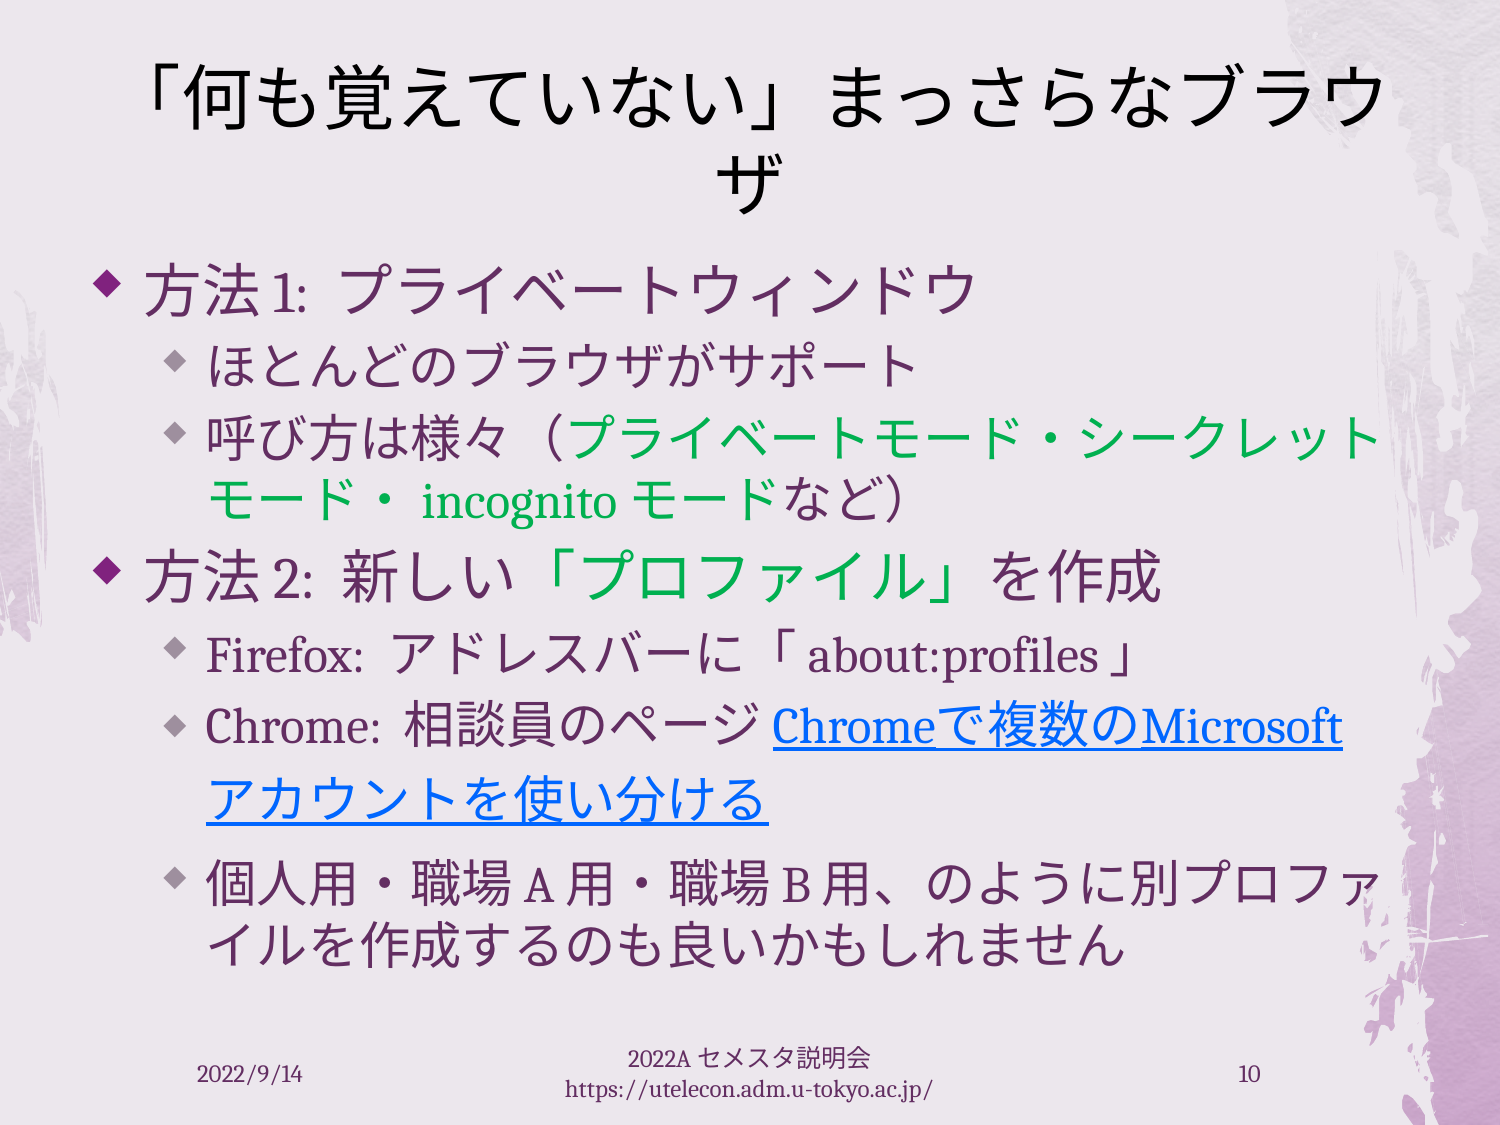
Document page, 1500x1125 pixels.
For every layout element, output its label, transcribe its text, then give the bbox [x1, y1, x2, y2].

slide_number 10 [1074, 1042, 1425, 1103]
list 方法1: プライベートウィンドウ ほとんどのブラウザがサポート 呼び方は様々（プライベートモード・シークレットモード・incognitoモードなど） 方法2: 新しい「プロファイル」を作成 Firefox: アドレスバーに「about:profiles」 Chrome: 相談員のページChromeで複数のMicrosoftアカウントを使い分ける 個人用・職場A用・職場B用、のように別プロファイルを作成するのも良いかもしれません [75, 246, 1425, 989]
title 「何も覚えていない」まっさらなブラウザ [75, 45, 1425, 233]
footer 2022Aセメスタ説明会 https://utelecon.adm.u-tokyo.ac.jp/ [512, 1042, 988, 1103]
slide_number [75, 1042, 425, 1103]
